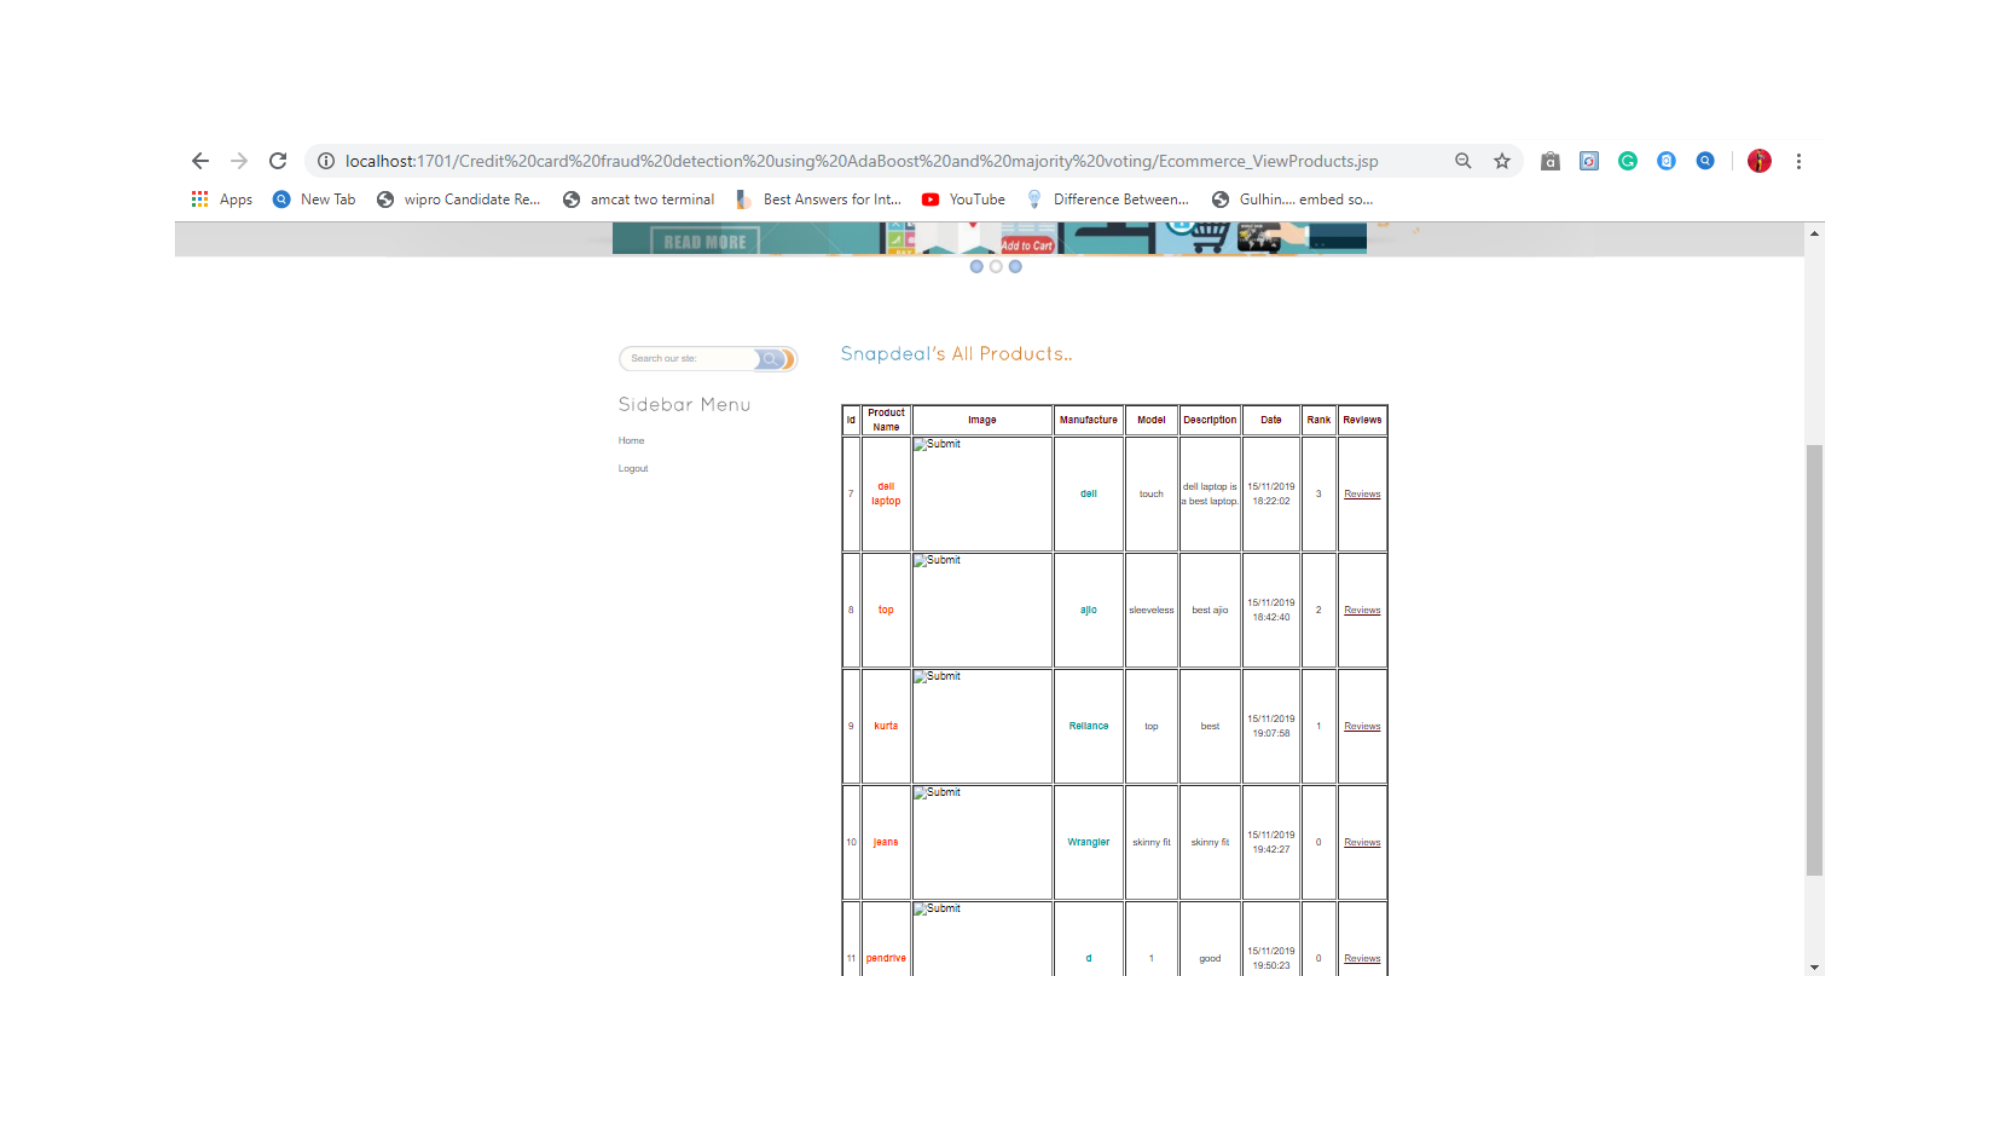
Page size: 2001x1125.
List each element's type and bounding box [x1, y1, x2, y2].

picture [174, 139, 1825, 976]
